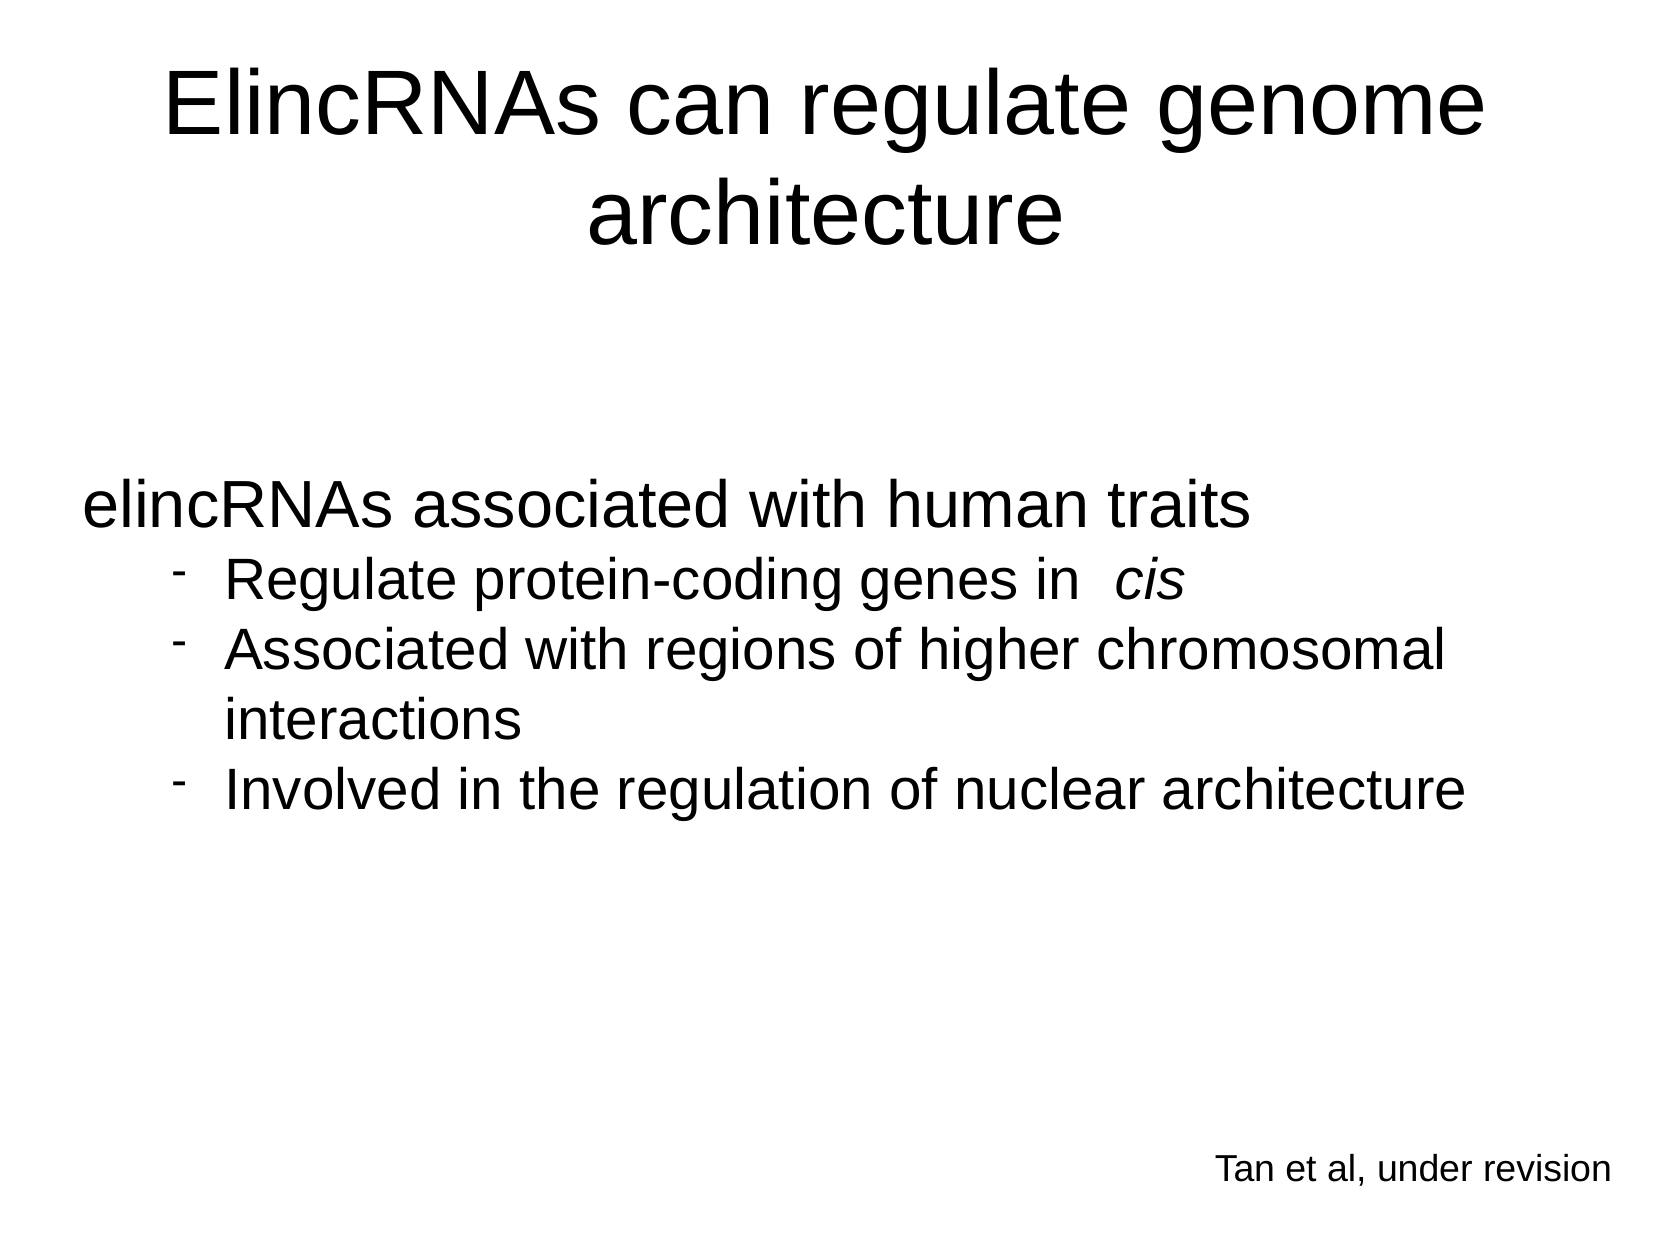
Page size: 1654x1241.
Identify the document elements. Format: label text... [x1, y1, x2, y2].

text_box ElincRNAs can regulate genome architecture [82, 49, 1570, 256]
text_box elincRNAs associated with human traits Regulate protein-coding genes in cis Associated with regions of higher chromosomal interactions Involved in the regulation of nuclear architecture [82, 461, 1570, 1180]
text_box Tan et al, under revision [1200, 1136, 1635, 1197]
